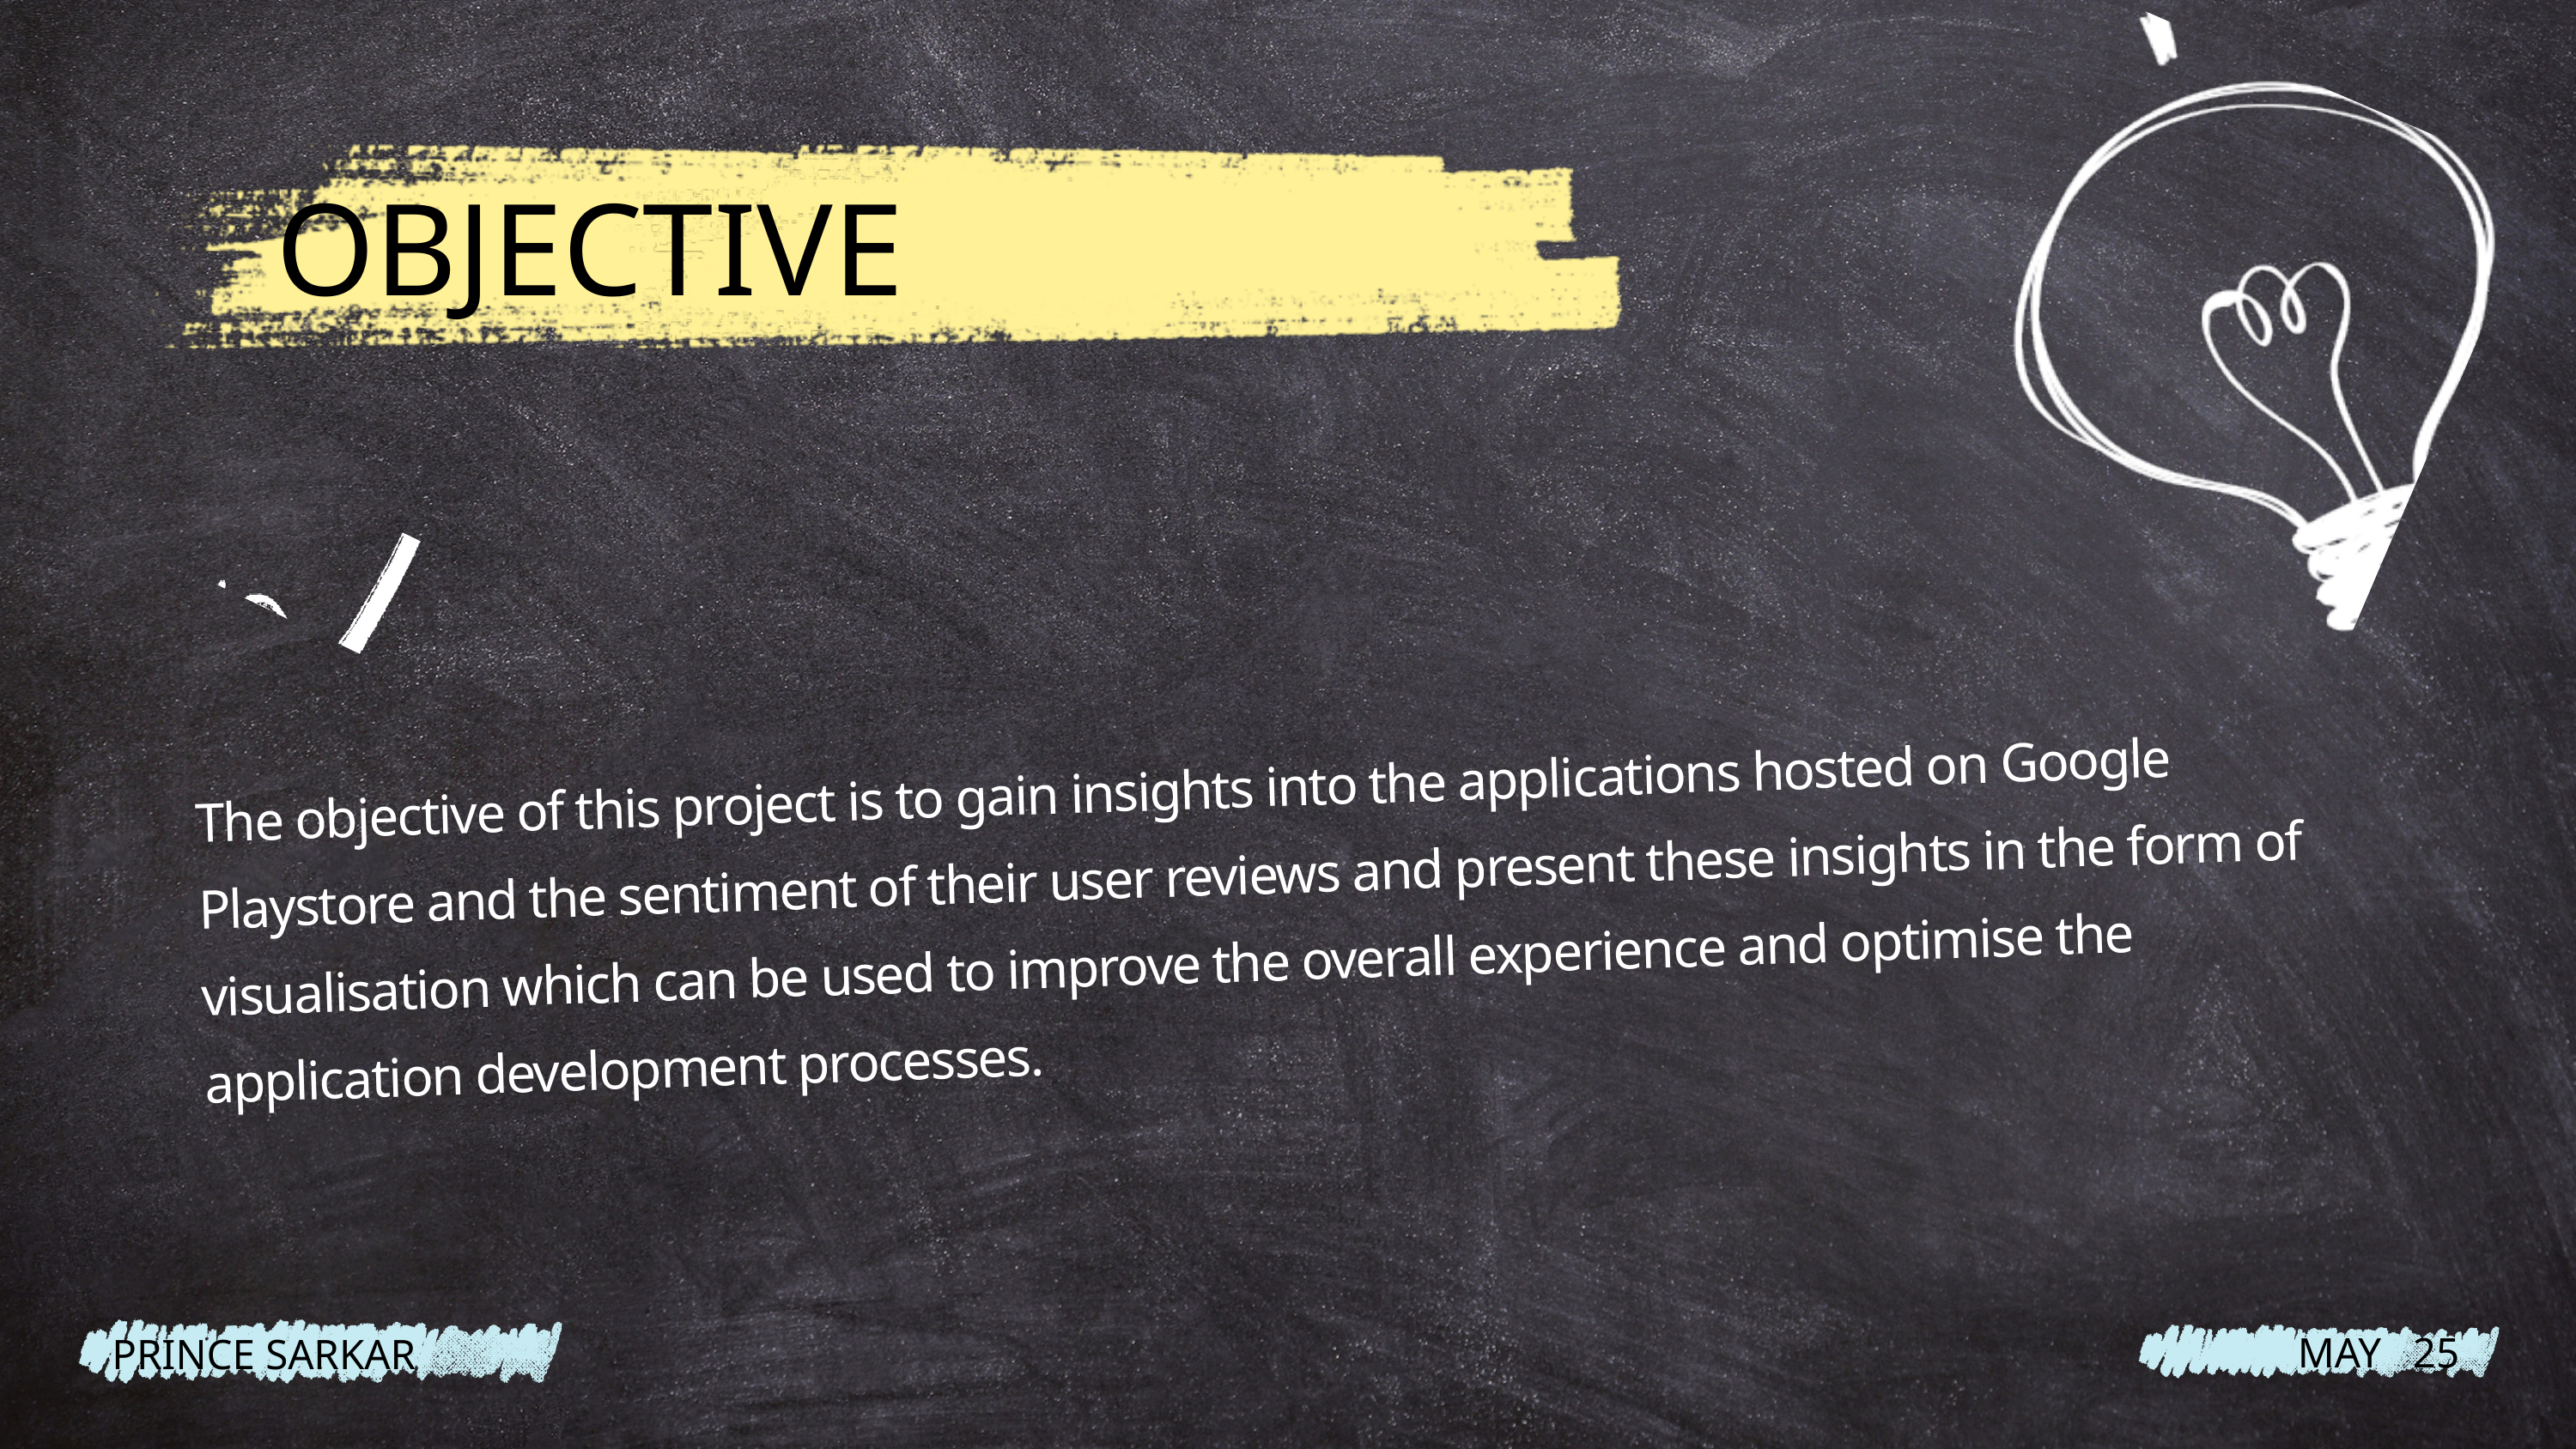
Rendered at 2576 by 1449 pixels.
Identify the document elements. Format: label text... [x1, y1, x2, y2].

text_box [144, 144, 593, 351]
text_box [593, 322, 1625, 351]
text_box [0, 0, 2576, 1449]
text_box MAY 25 [1835, 1331, 2460, 1377]
text_box [2409, 1324, 2500, 1379]
text_box [240, 1378, 562, 1384]
text_box OBJECTIVE [276, 181, 2040, 322]
text_box [240, 1319, 562, 1332]
text_box [187, 455, 498, 694]
text_box [1913, 0, 2545, 663]
text_box [78, 1319, 240, 1384]
text_box The objective of this project is to gain insights into the applications hosted on Google Playstore and the sentiment of their user reviews and present these insights in the form of visualisation which can be used to improve the overall experience and optimise the application development processes. [193, 691, 2355, 1114]
text_box [593, 144, 1625, 181]
text_box [2138, 1324, 2409, 1331]
text_box PRINCE SARKAR [112, 1332, 738, 1378]
